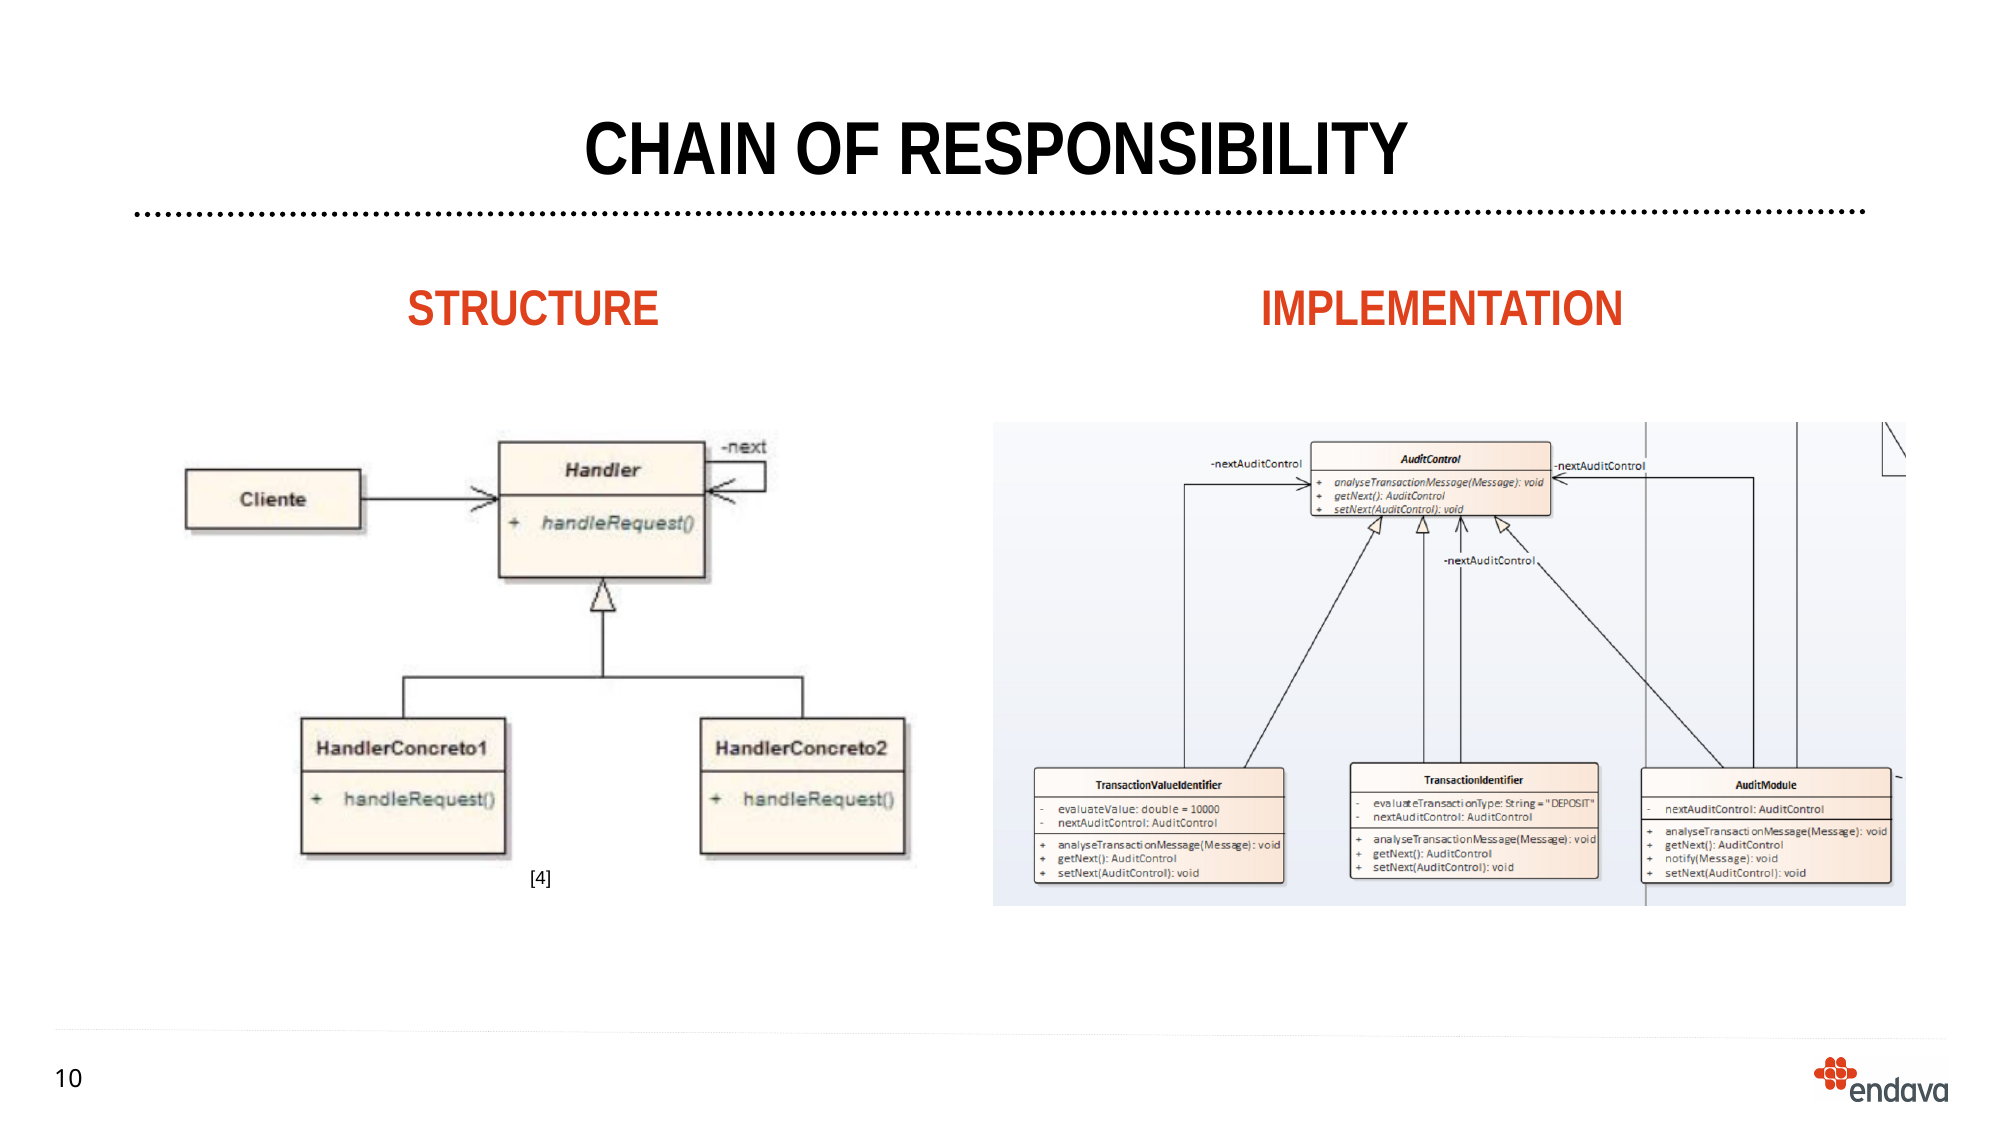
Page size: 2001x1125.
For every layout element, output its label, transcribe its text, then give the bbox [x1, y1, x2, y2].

picture [160, 422, 922, 878]
picture [993, 422, 1906, 906]
text_box [4] [515, 878, 567, 896]
list structure [272, 273, 809, 344]
picture [1814, 1057, 1948, 1102]
list implementation [1181, 273, 1718, 344]
title Chain of responsibility [198, 26, 1812, 195]
